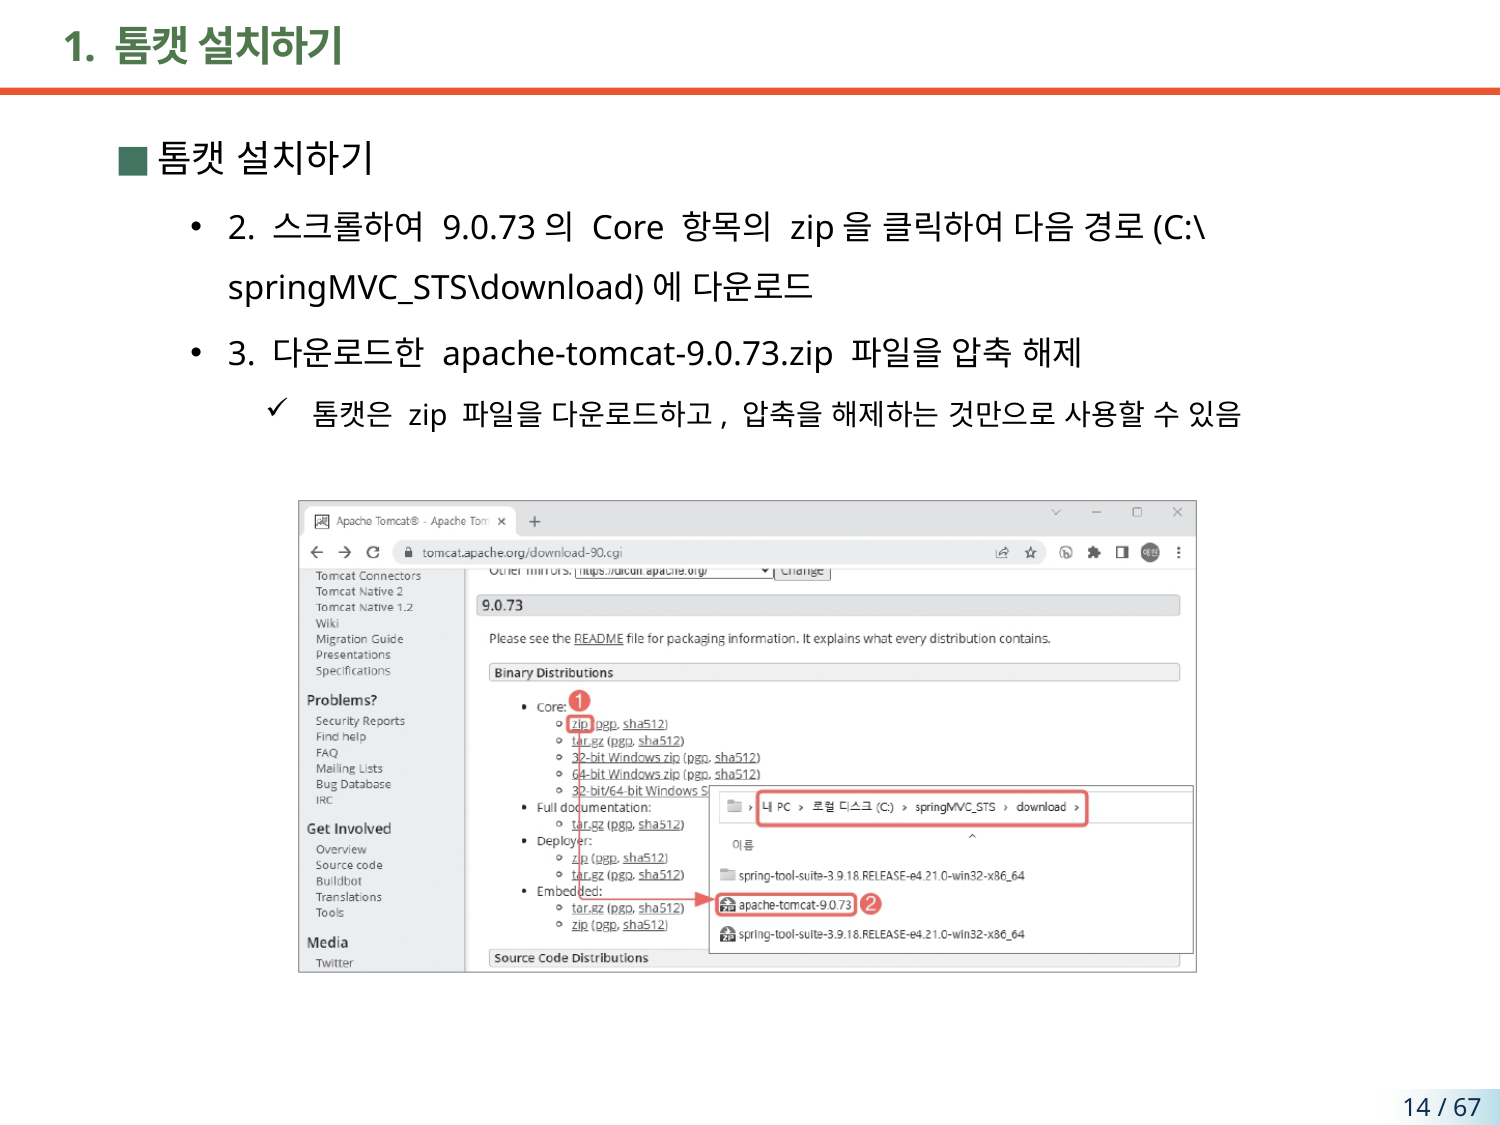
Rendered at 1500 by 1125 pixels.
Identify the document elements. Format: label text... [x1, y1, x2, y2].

title 1. 톰캣 설치하기 [47, 5, 1325, 84]
list 톰캣 설치하기 2. 스크롤하여 9.0.73의 Core 항목의 zip을 클릭하여 다음 경로(C:\springMVC_STS\download)에 다운로드 3. 다운로드한 apache-tomcat-9.0.73.zip 파일을 압축 해제 톰캣은 zip 파일을 다운로드하고, 압축을 해제하는 것만으로 사용할 수 있음 [100, 127, 1459, 1050]
picture [291, 495, 1200, 982]
